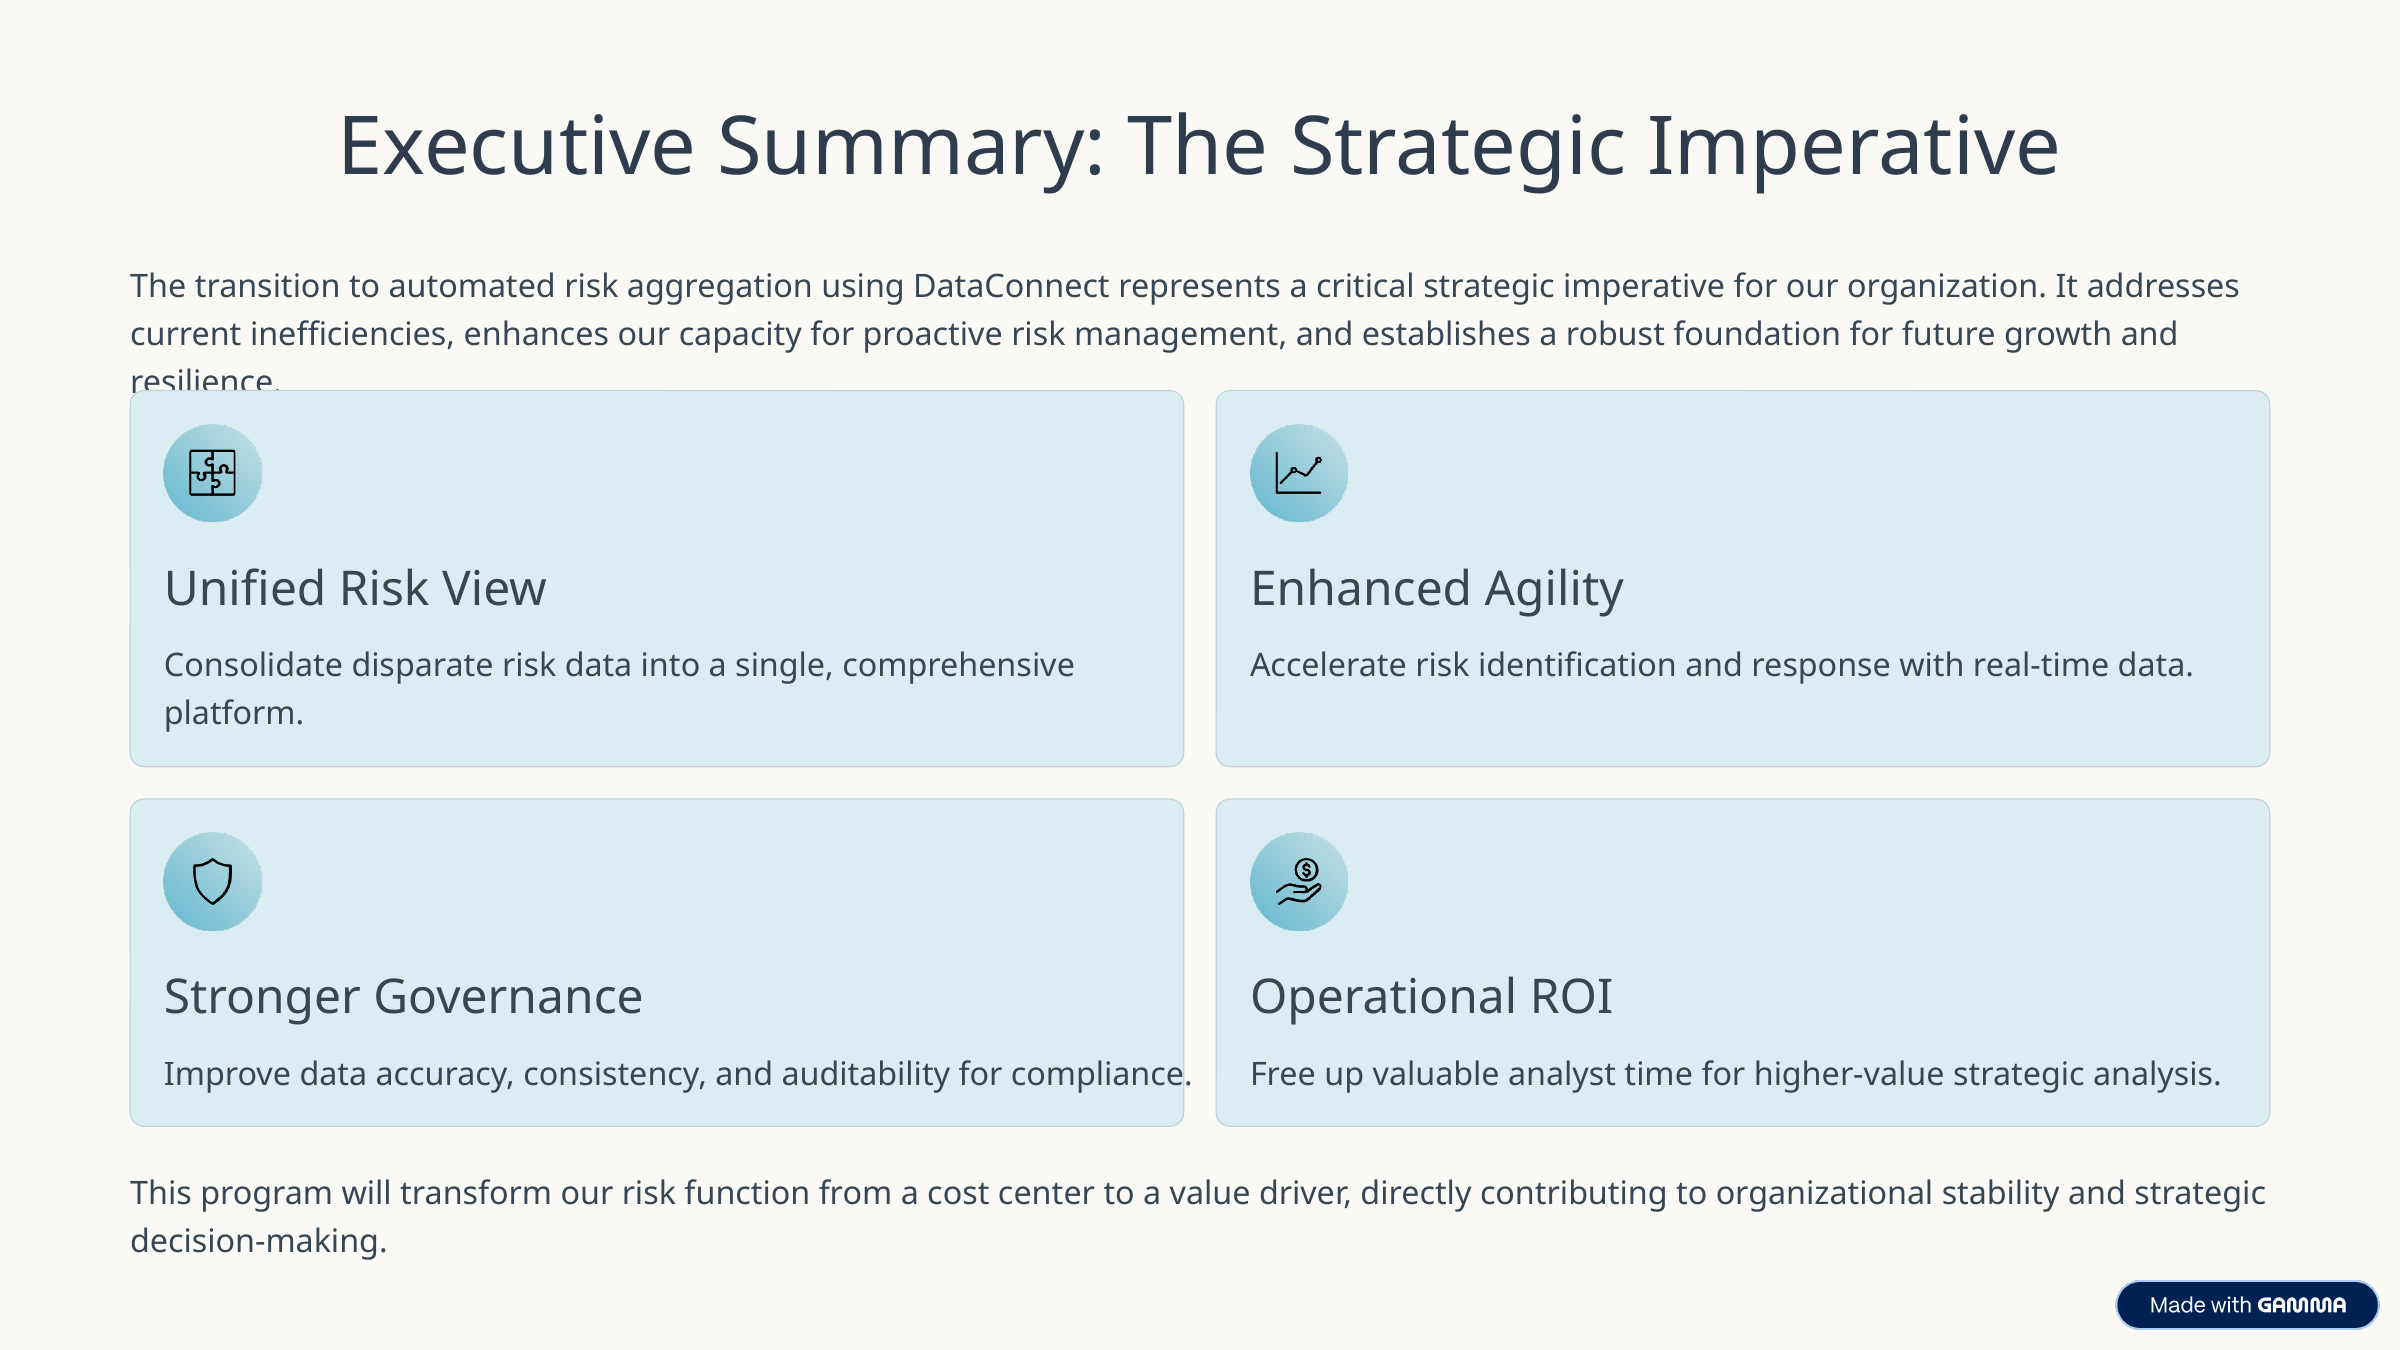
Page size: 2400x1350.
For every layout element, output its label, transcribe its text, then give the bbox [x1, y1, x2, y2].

text_box Accelerate risk identification and response with real-time data. [1250, 635, 2236, 684]
text_box This program will transform our risk function from a cost center to a value driver, directly contributing to organizational stability and strategic decision-making. [130, 1162, 2270, 1261]
text_box Stronger Governance [163, 963, 653, 1025]
text_box Free up valuable analyst time for higher-value strategic analysis. [1250, 1043, 2236, 1093]
text_box Operational ROI [1250, 963, 1739, 1025]
picture [163, 424, 262, 523]
picture [1249, 424, 1348, 523]
picture [1249, 832, 1348, 931]
text_box [130, 799, 1184, 1127]
text_box The transition to automated risk aggregation using DataConnect represents a critical strategic imperative for our organization. It addresses current inefficiencies, enhances our capacity for proactive risk management, and establishes a robust foundation for future growth and resilience. [130, 256, 2270, 354]
text_box [1216, 799, 2270, 1127]
text_box Executive Summary: The Strategic Imperative [349, 89, 2051, 192]
text_box [1216, 390, 2270, 767]
text_box Consolidate disparate risk data into a single, comprehensive platform. [163, 635, 1150, 733]
text_box Unified Risk View [163, 554, 653, 616]
picture [163, 832, 262, 931]
text_box [130, 390, 1184, 767]
text_box Enhanced Agility [1250, 554, 1739, 616]
text_box Improve data accuracy, consistency, and auditability for compliance. [163, 1043, 1150, 1093]
picture [2106, 1271, 2389, 1339]
